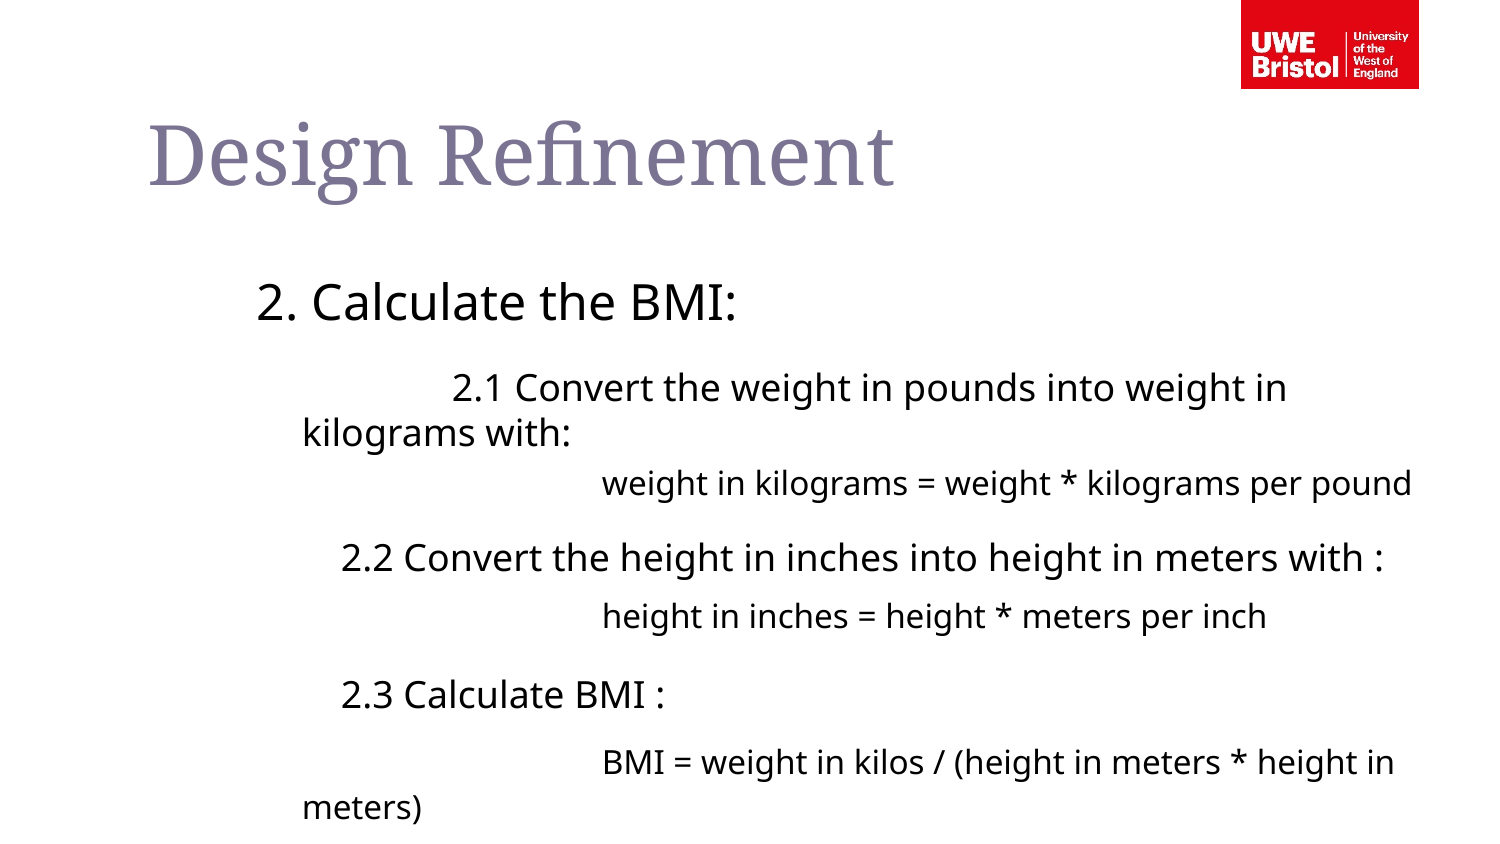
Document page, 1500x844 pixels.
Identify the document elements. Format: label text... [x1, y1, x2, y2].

list Design Refinement [147, 114, 1242, 195]
list 2. Calculate the BMI: 2.1 Convert the weight in pounds into weight in kilograms with: weight in kilograms = weight * kilograms per pound 2.2 Convert the height in inches into height in meters with : height in inches = height * meters per inch 2.3 Calculate BMI : BMI = weight in kilos / (height in meters * height in meters) [242, 232, 1483, 792]
picture [1241, 0, 1419, 89]
